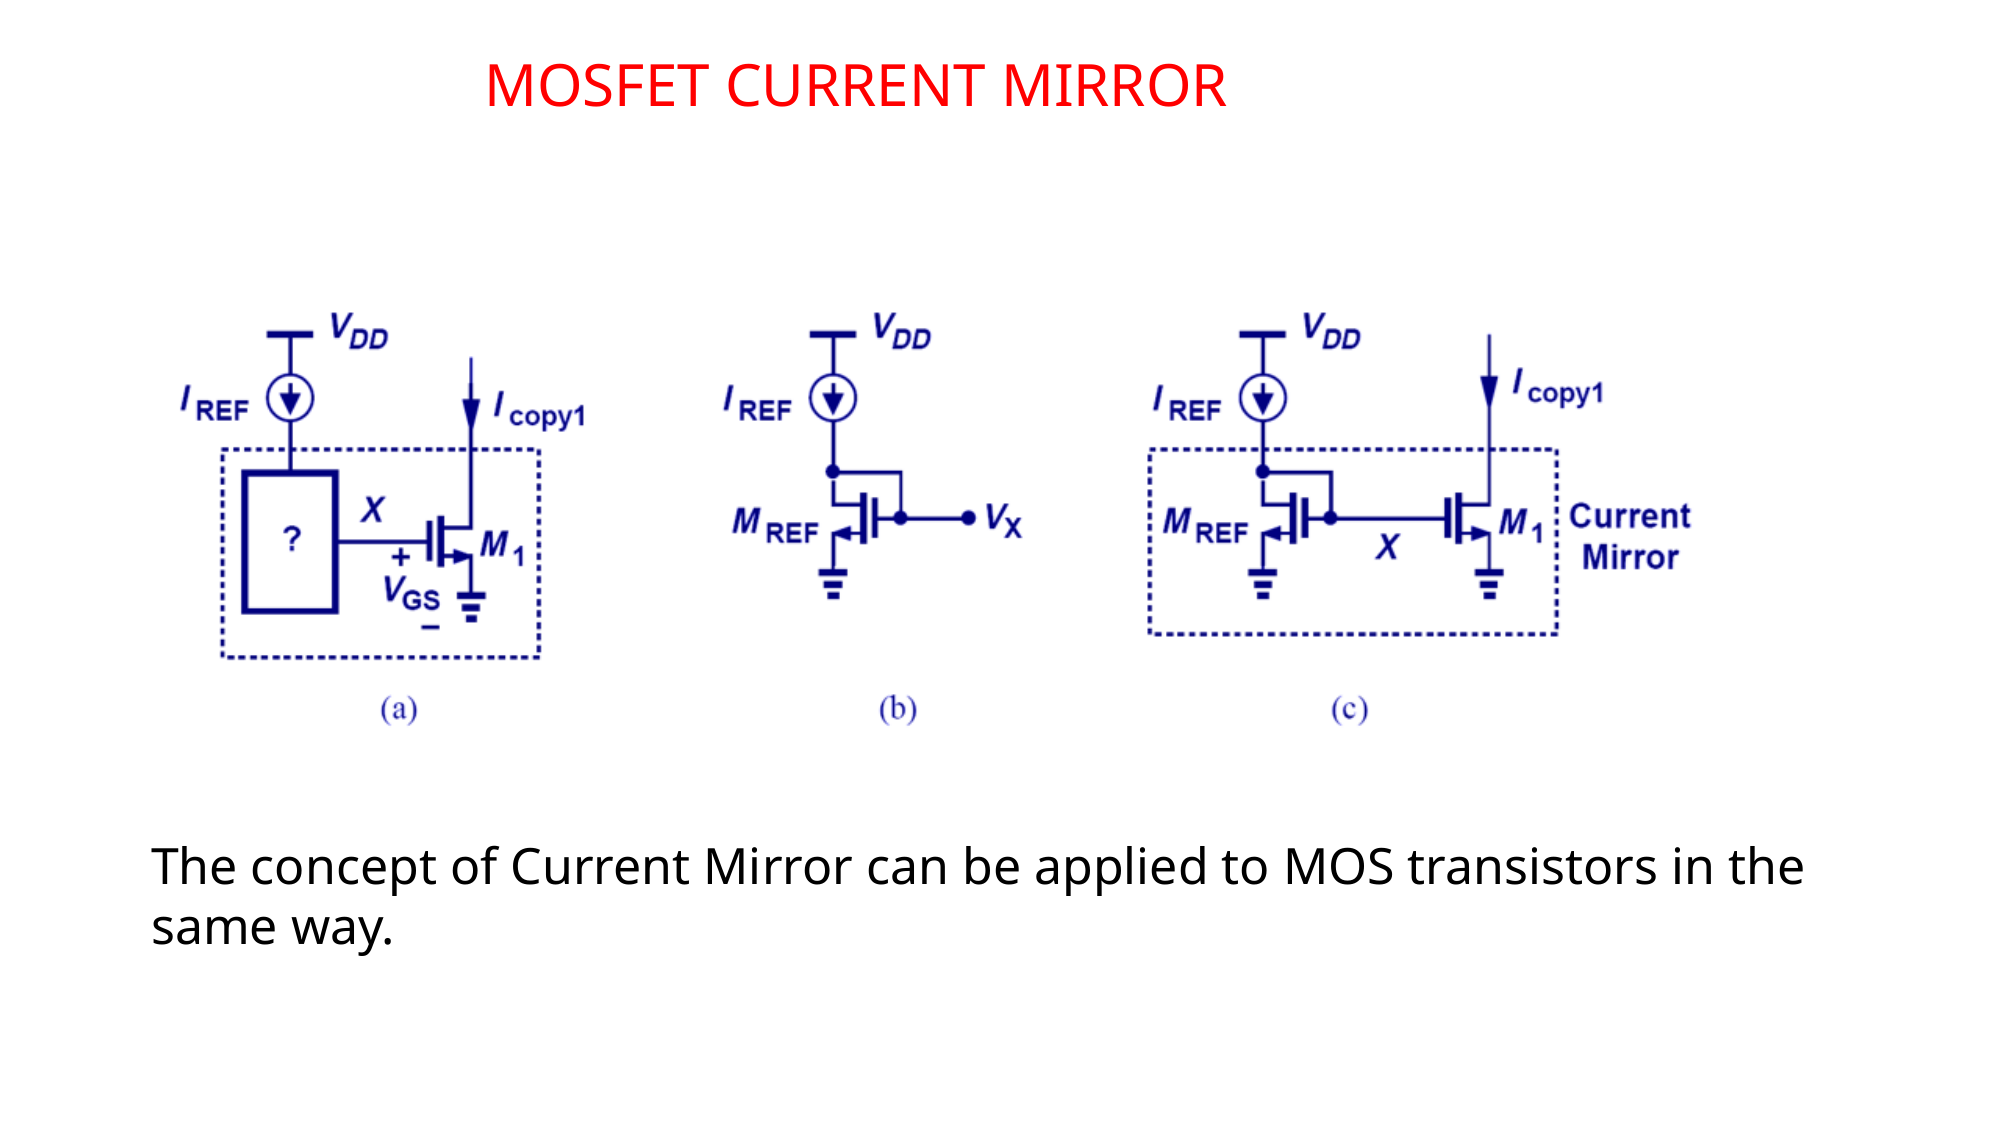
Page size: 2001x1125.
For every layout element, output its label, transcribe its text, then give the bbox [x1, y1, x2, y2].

picture [168, 255, 1726, 752]
text_box The concept of Current Mirror can be applied to MOS transistors in the same way. [136, 827, 1911, 962]
text_box MOSFET CURRENT MIRROR [469, 40, 1332, 126]
